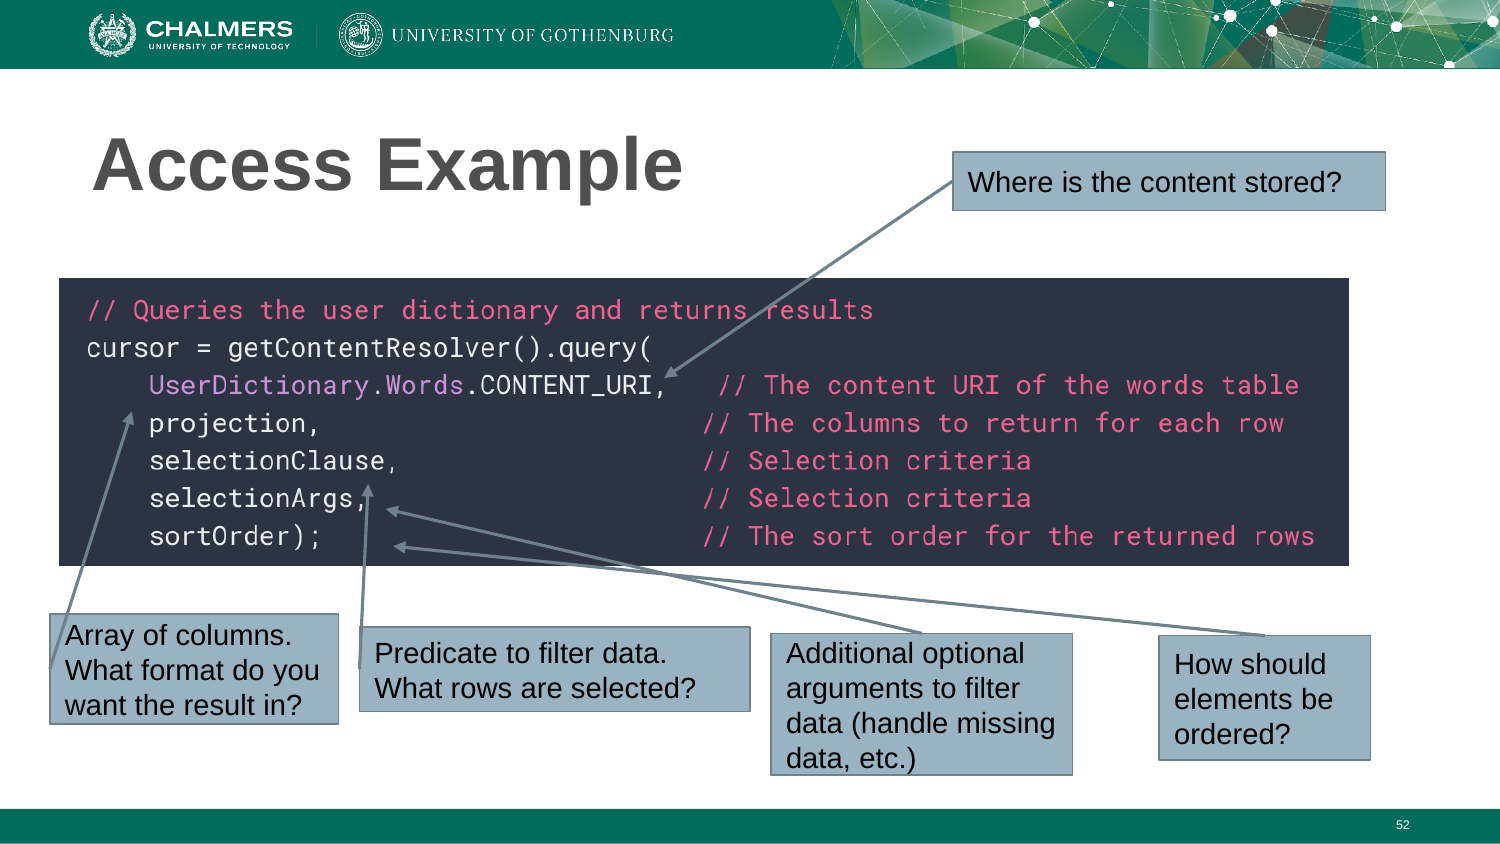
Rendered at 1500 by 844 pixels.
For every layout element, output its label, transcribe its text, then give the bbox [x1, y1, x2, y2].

text_box Where is the content stored? [952, 151, 1386, 211]
text_box Array of columns. What format do you want the result in? [49, 614, 339, 724]
picture [759, 0, 1500, 68]
text_box Additional optional arguments to filter data (handle missing data, etc.) [771, 644, 1073, 776]
text_box Predicate to filter data. What rows are selected? [359, 626, 750, 712]
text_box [359, 483, 369, 670]
slide_number ‹#› [1074, 809, 1425, 844]
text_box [385, 508, 922, 634]
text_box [663, 180, 953, 379]
picture [64, 0, 696, 85]
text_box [392, 545, 1266, 636]
text_box How should elements be ordered? [1159, 635, 1371, 761]
title Access Example [76, 100, 1425, 211]
picture [59, 278, 1350, 566]
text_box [49, 411, 133, 670]
